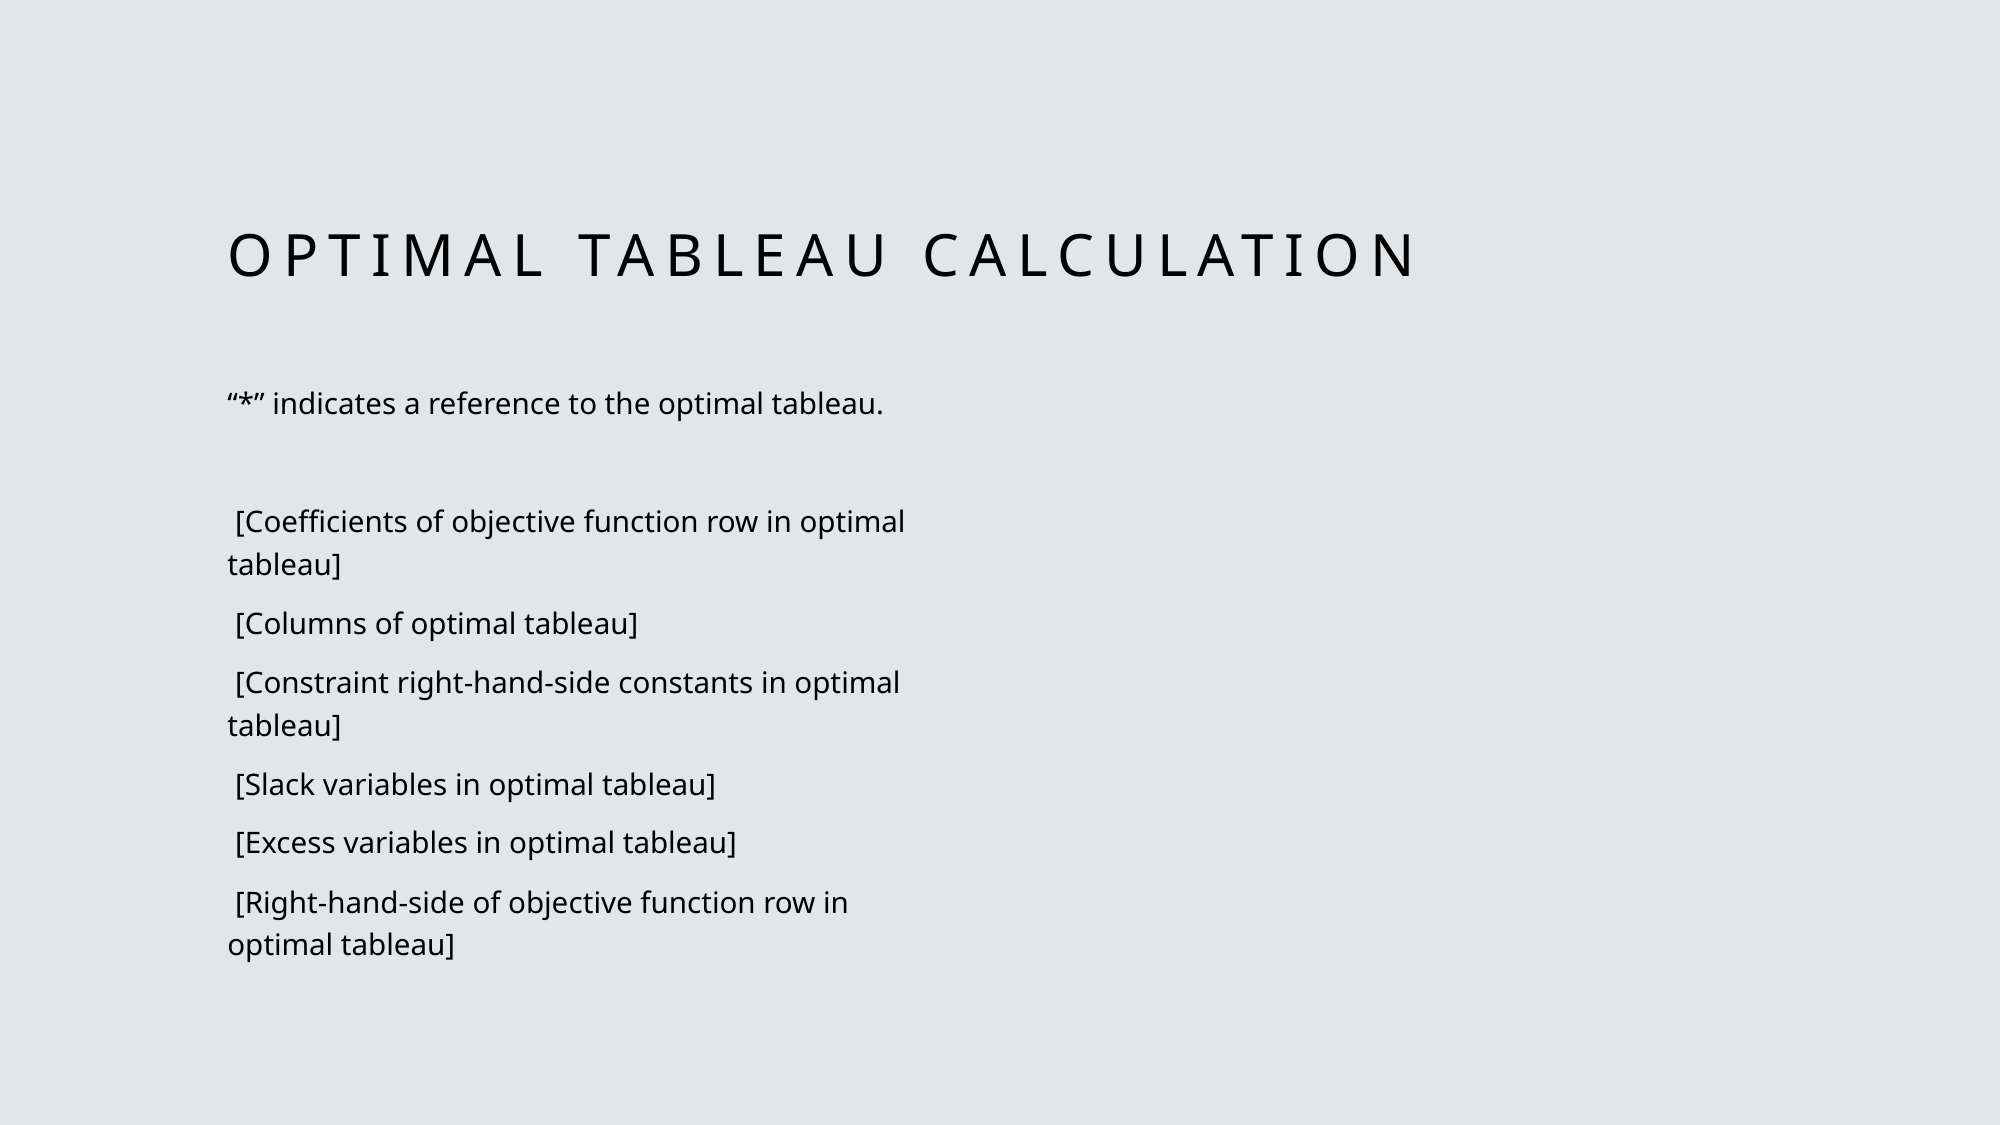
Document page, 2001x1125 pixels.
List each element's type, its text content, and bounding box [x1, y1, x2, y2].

title Optimal Tableau Calculation [212, 138, 1788, 354]
